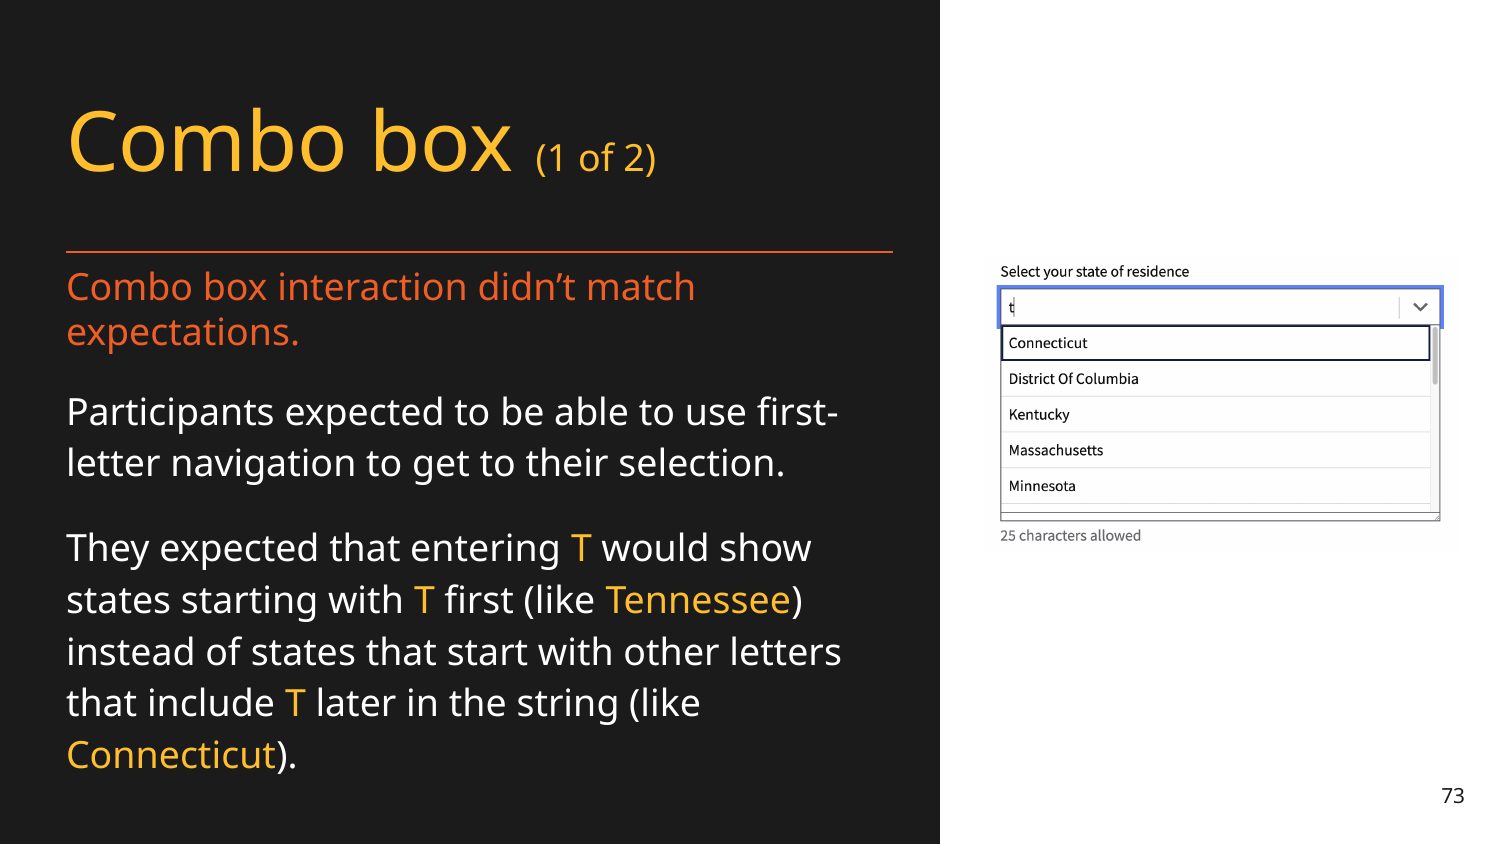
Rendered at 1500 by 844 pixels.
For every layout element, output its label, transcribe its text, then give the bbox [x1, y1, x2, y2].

text_box [939, 0, 1500, 844]
list Combo box interaction didn’t match expectations. [51, 247, 893, 342]
title Combo box (1 of 2) [51, 72, 939, 167]
picture [984, 255, 1462, 554]
slide_number 73 [1389, 764, 1480, 830]
list Participants expected to be able to use first-letter navigation to get to their selection. They expected that entering T would show states starting with T first (like Tennessee) instead of states that start with other letters that include T later in the string (like Connecticut). [51, 365, 893, 788]
